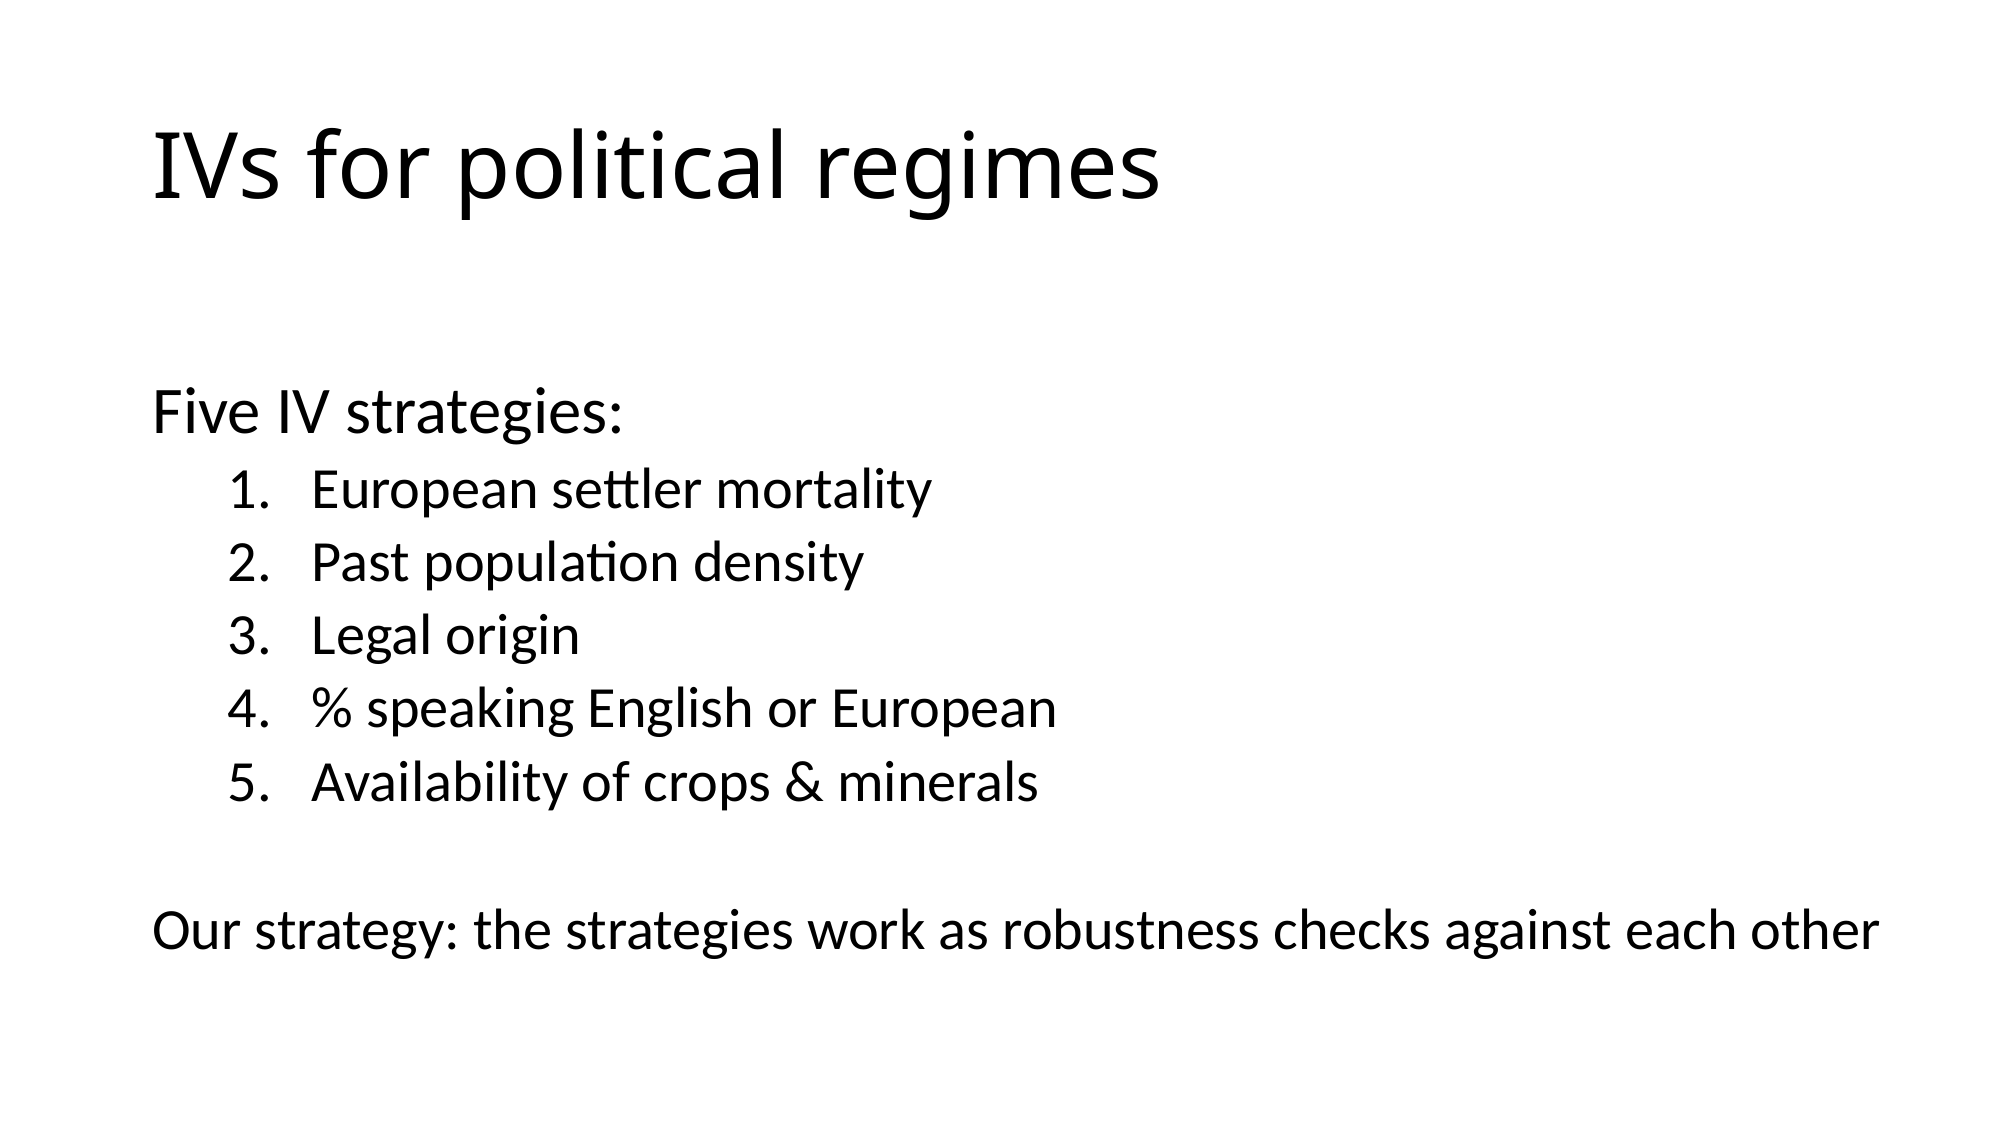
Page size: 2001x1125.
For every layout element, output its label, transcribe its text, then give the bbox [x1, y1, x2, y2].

title IVs for political regimes [137, 59, 1863, 277]
list Five IV strategies: European settler mortality Past population density Legal origin % speaking English or European Availability of crops & minerals Our strategy: the strategies work as robustness checks against each other [137, 277, 1957, 1125]
